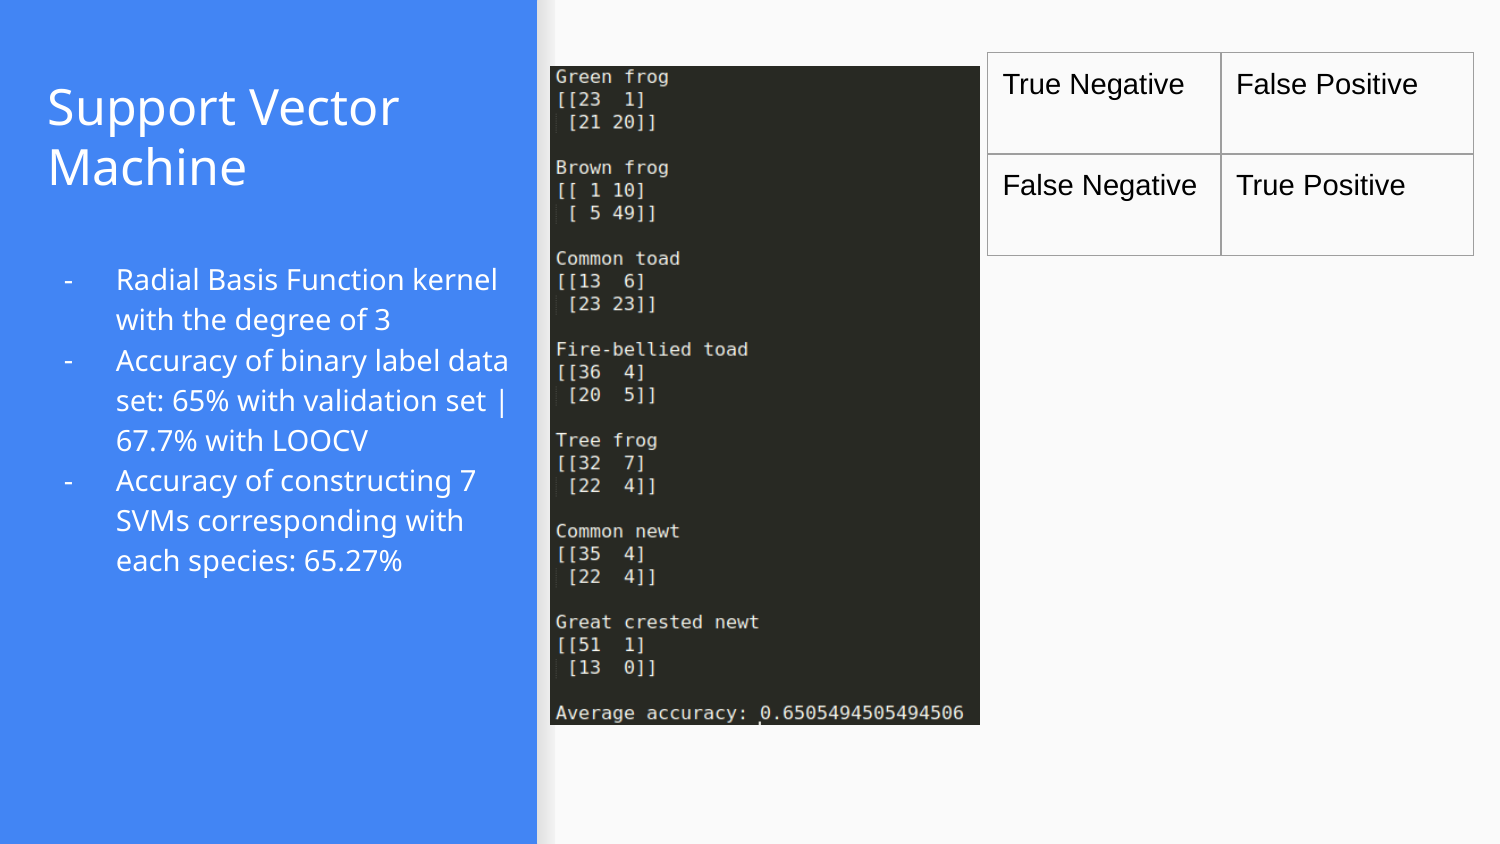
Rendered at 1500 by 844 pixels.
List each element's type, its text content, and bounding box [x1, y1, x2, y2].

table_cell False Negative [988, 155, 1220, 255]
picture [550, 66, 981, 725]
table_cell True Positive [1222, 155, 1473, 255]
table_header True Negative [988, 53, 1220, 153]
list Radial Basis Function kernel with the degree of 3 Accuracy of binary label data set: 65% with validation set | 67.7% with LOOCV Accuracy of constructing 7 SVMs corresponding with each species: 65.27% [25, 241, 526, 761]
title Support Vector Machine [32, 0, 519, 211]
table_header False Positive [1222, 53, 1473, 153]
